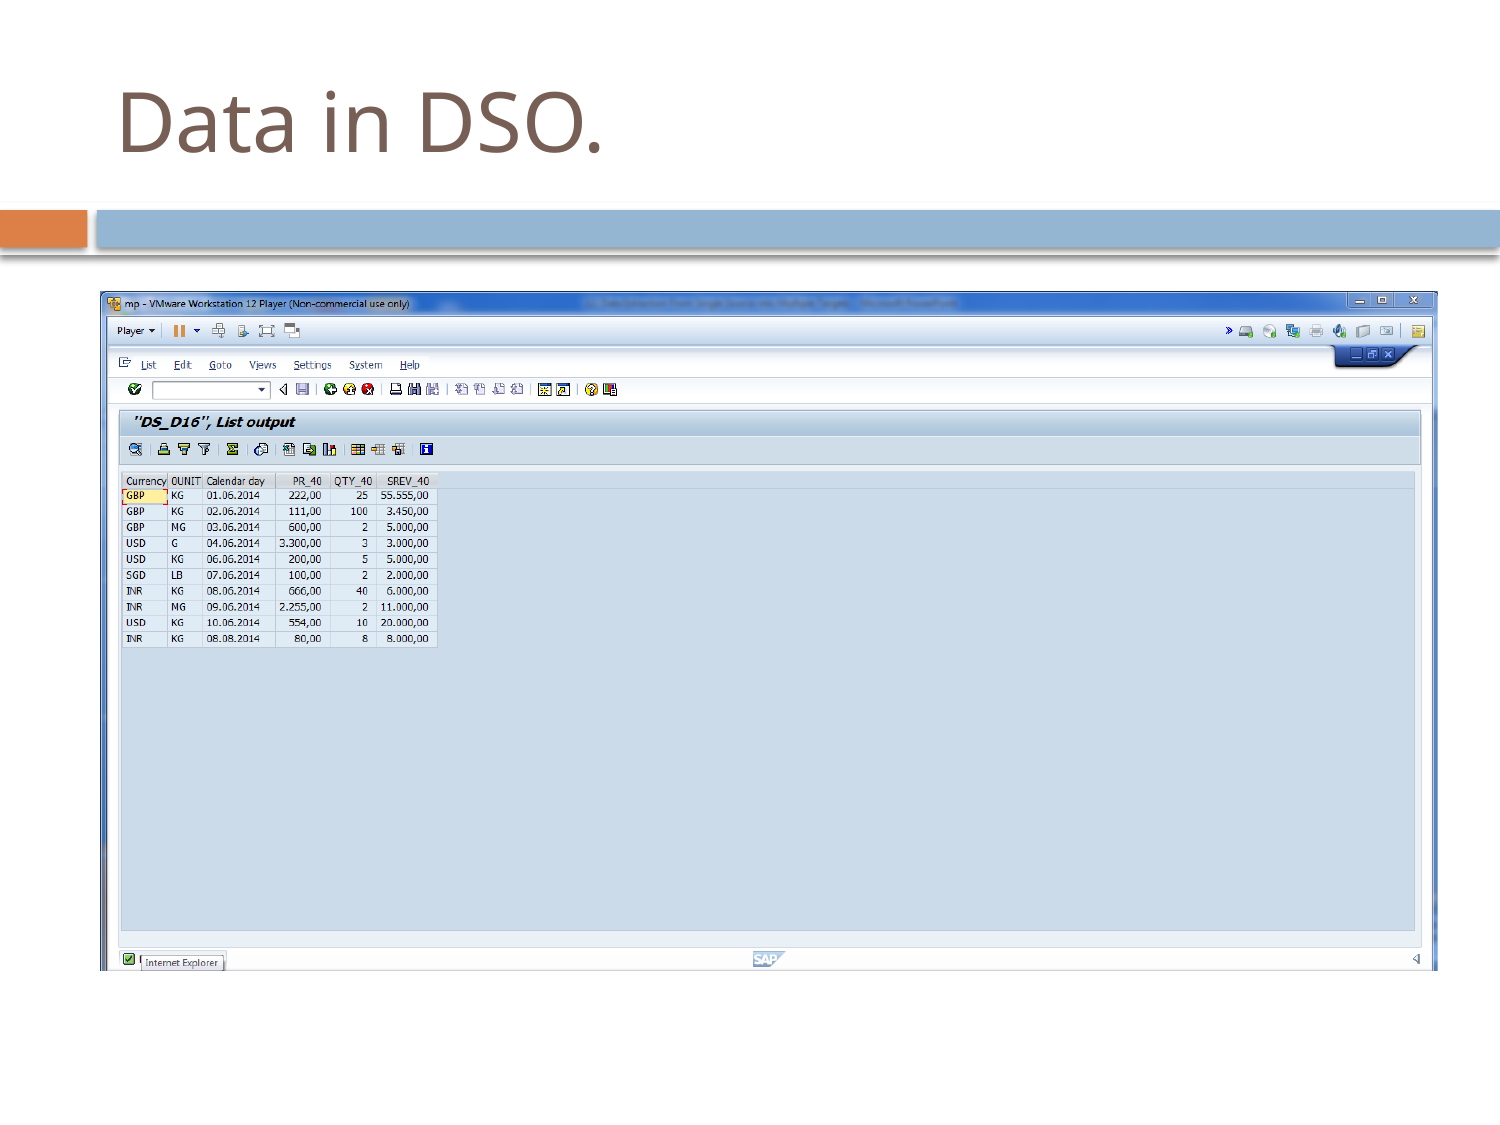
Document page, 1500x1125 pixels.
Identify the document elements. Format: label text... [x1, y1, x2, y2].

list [100, 291, 1439, 972]
title Data in DSO. [100, 37, 1438, 200]
